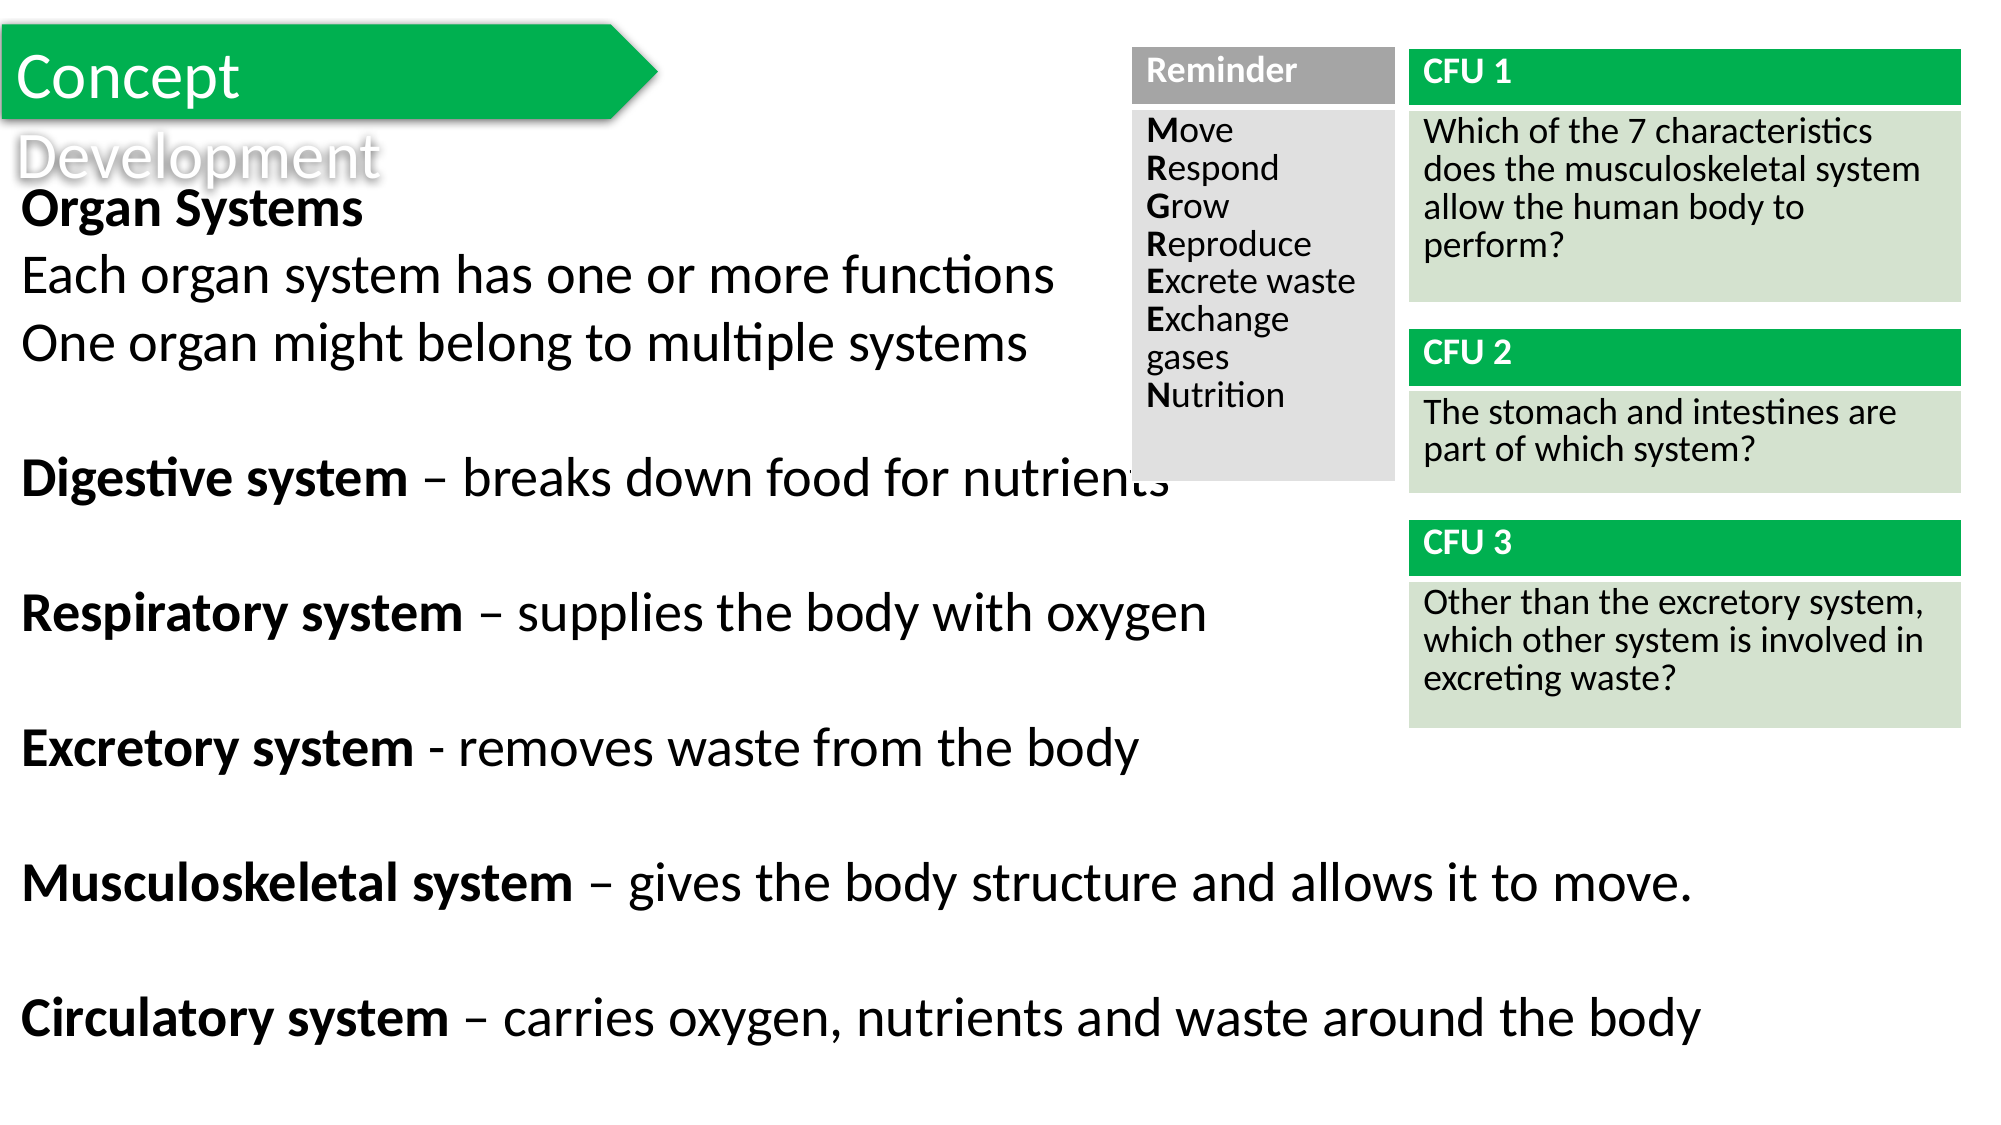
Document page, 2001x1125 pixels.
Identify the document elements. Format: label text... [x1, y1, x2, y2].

table_cell Which of the 7 characteristics does the musculoskeletal system allow the human body to perform? [1409, 111, 1961, 302]
text_box Concept Development [1, 24, 658, 119]
table_header CFU 1 [1409, 49, 1961, 105]
text_box Organ Systems Each organ system has one or more functions One organ might belong to multiple systems Digestive system – breaks down food for nutrients Respiratory system – supplies the body with oxygen Excretory system - removes waste from the body Musculoskeletal system – gives the body structure and allows it to move. Circulatory system – carries oxygen, nutrients and waste around the body [6, 162, 1847, 1055]
table_header Reminder [1132, 47, 1395, 104]
table_header CFU 3 [1847, 520, 1961, 576]
table_cell Move Respond Grow Reproduce Excrete waste Exchange gases Nutrition [1132, 110, 1395, 481]
table_cell Other than the excretory system, which other system is involved in excreting waste? [1847, 582, 1961, 728]
table_cell The stomach and intestines are part of which system? [1847, 391, 1961, 493]
table_header CFU 2 [1847, 329, 1961, 386]
